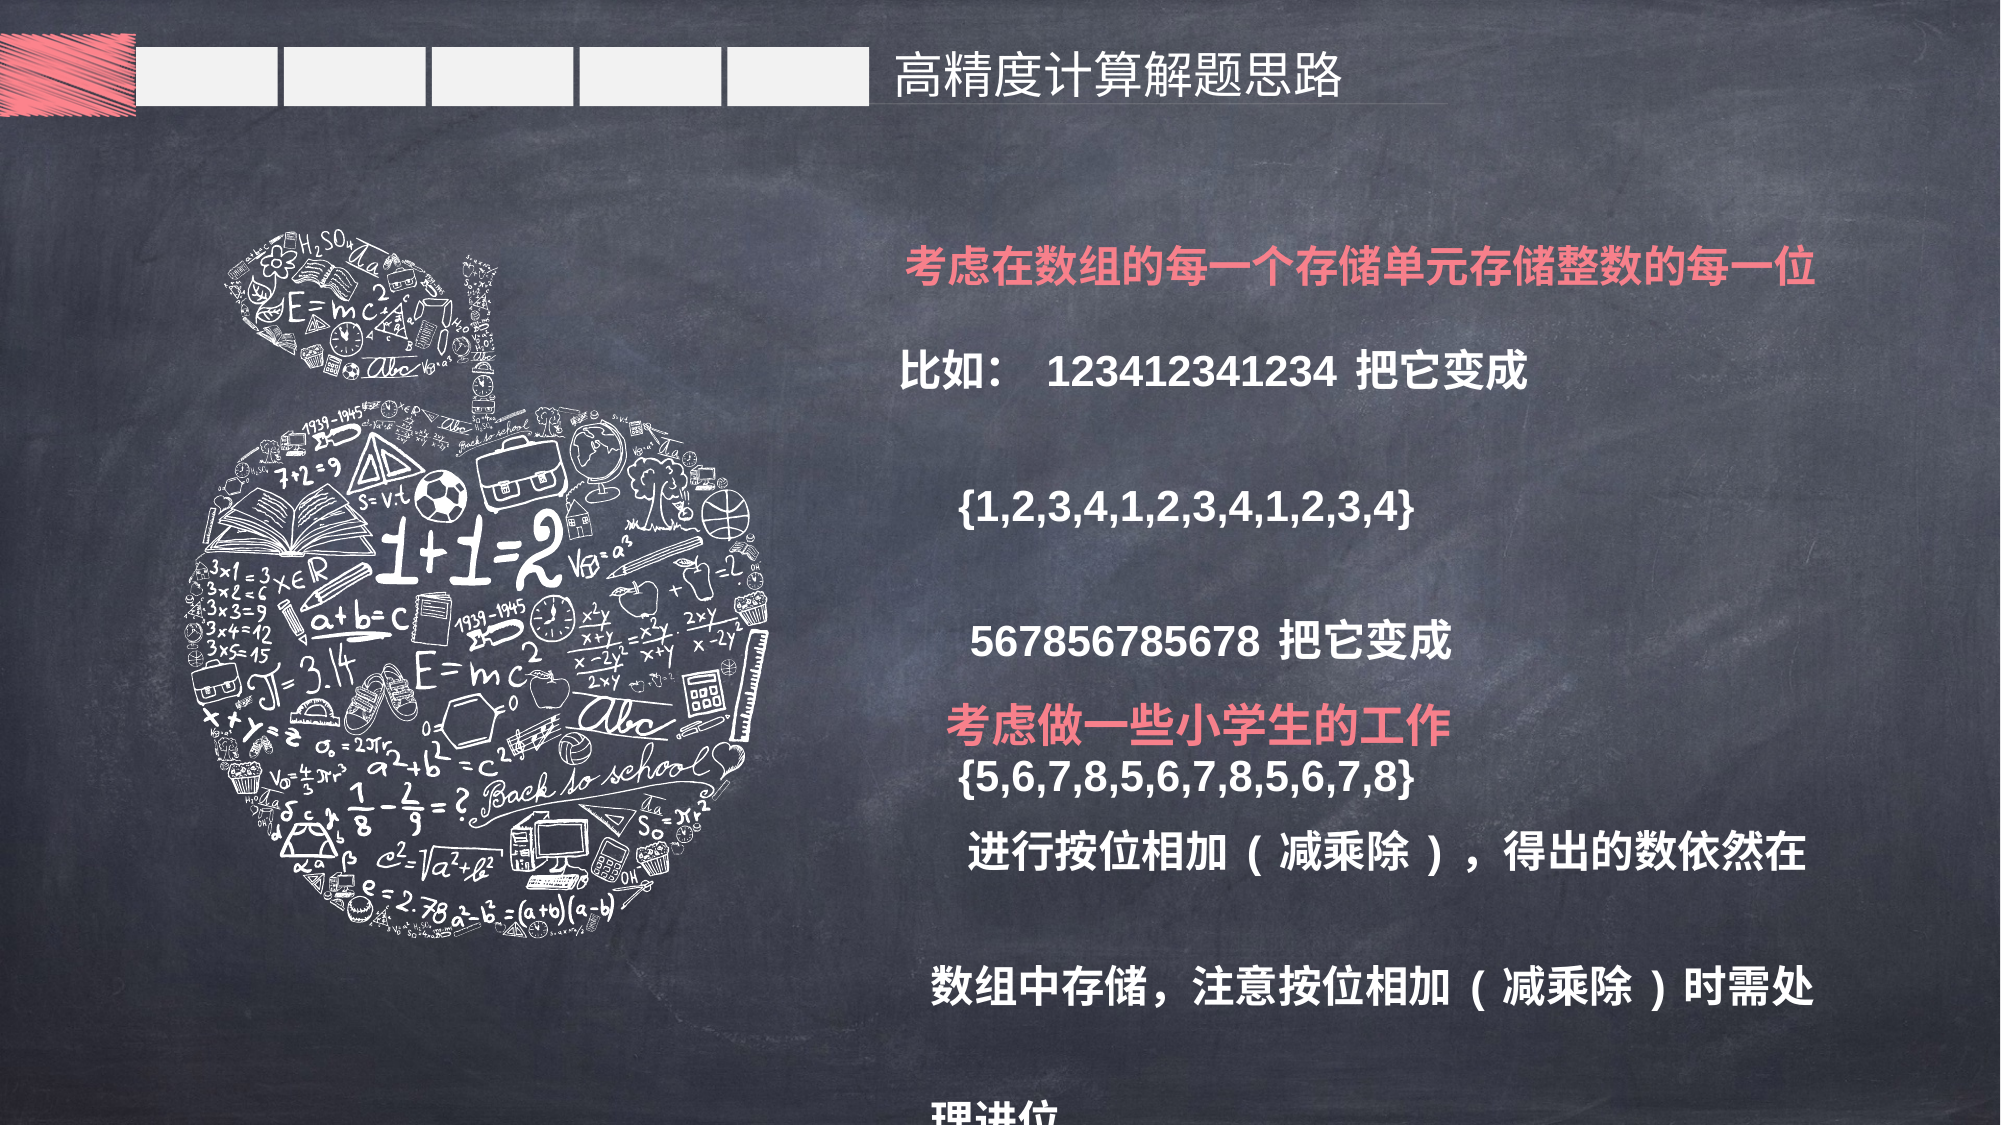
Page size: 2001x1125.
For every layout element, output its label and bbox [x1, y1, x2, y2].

picture [0, 0, 2001, 1125]
text_box [915, 679, 1851, 1044]
text_box [0, 33, 1449, 117]
text_box [883, 177, 1979, 651]
